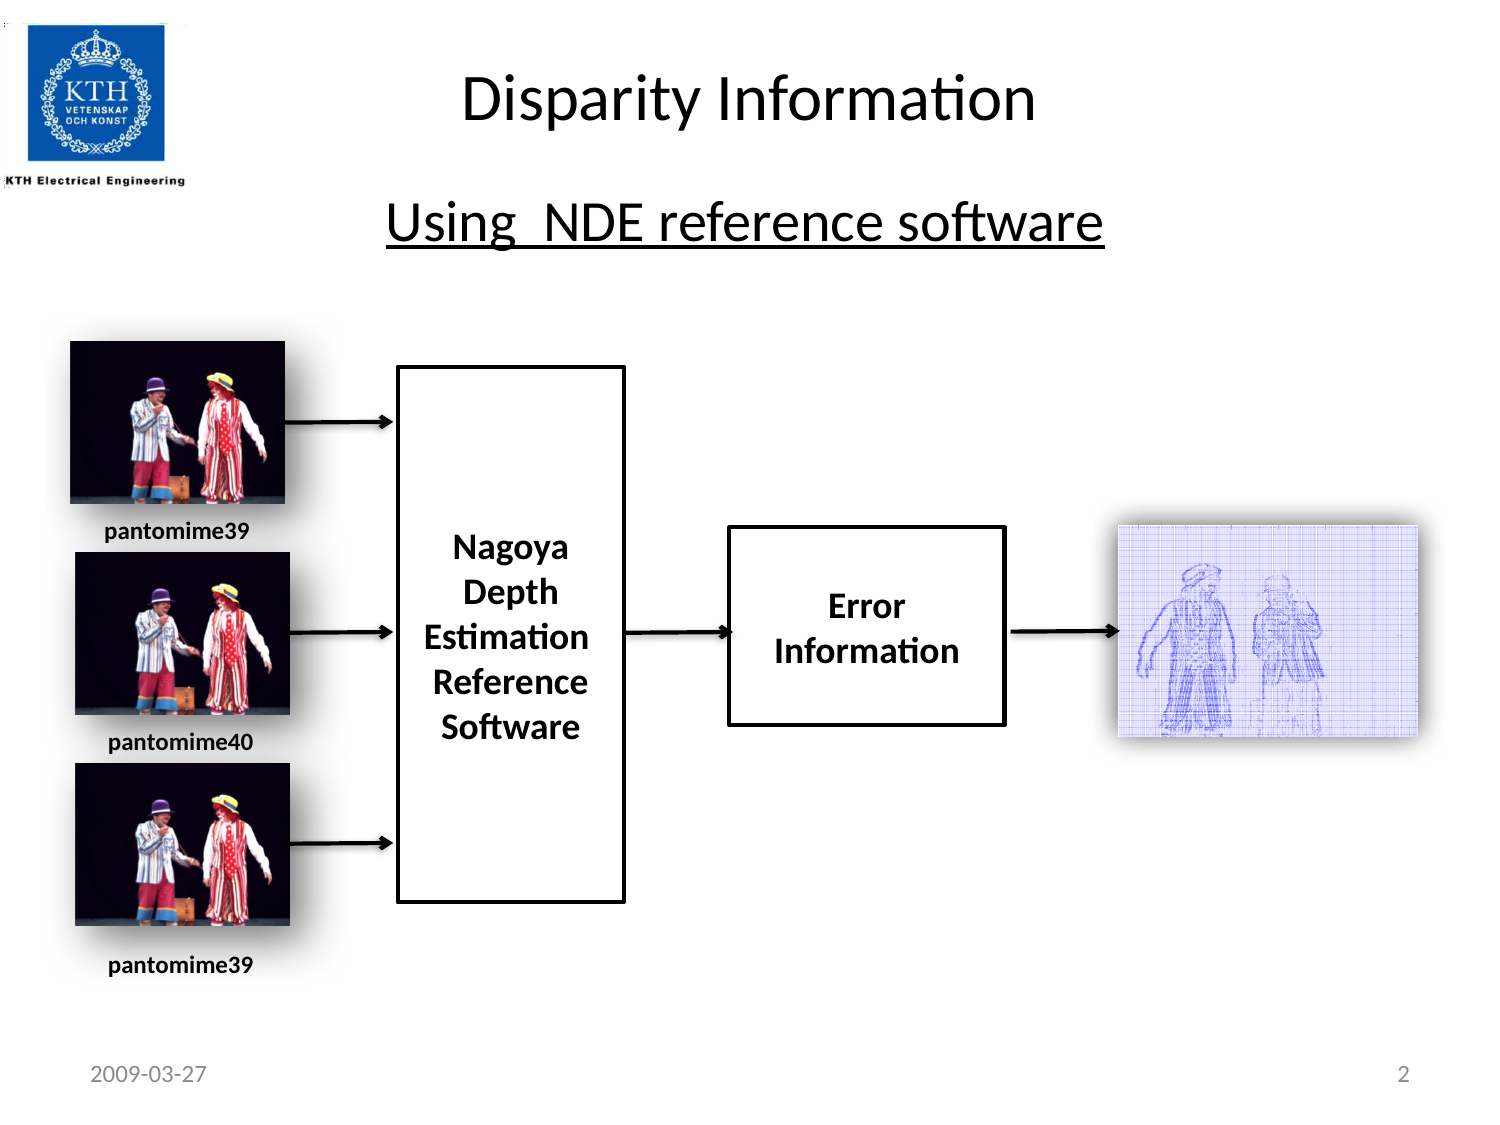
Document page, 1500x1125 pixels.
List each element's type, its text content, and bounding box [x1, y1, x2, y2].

list Using NDE reference software [70, 175, 1421, 342]
picture [4, 23, 186, 188]
slide_number 2 [1074, 1042, 1425, 1103]
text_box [70, 341, 1419, 987]
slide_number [75, 1042, 425, 1103]
title Disparity Information [74, 0, 1426, 188]
